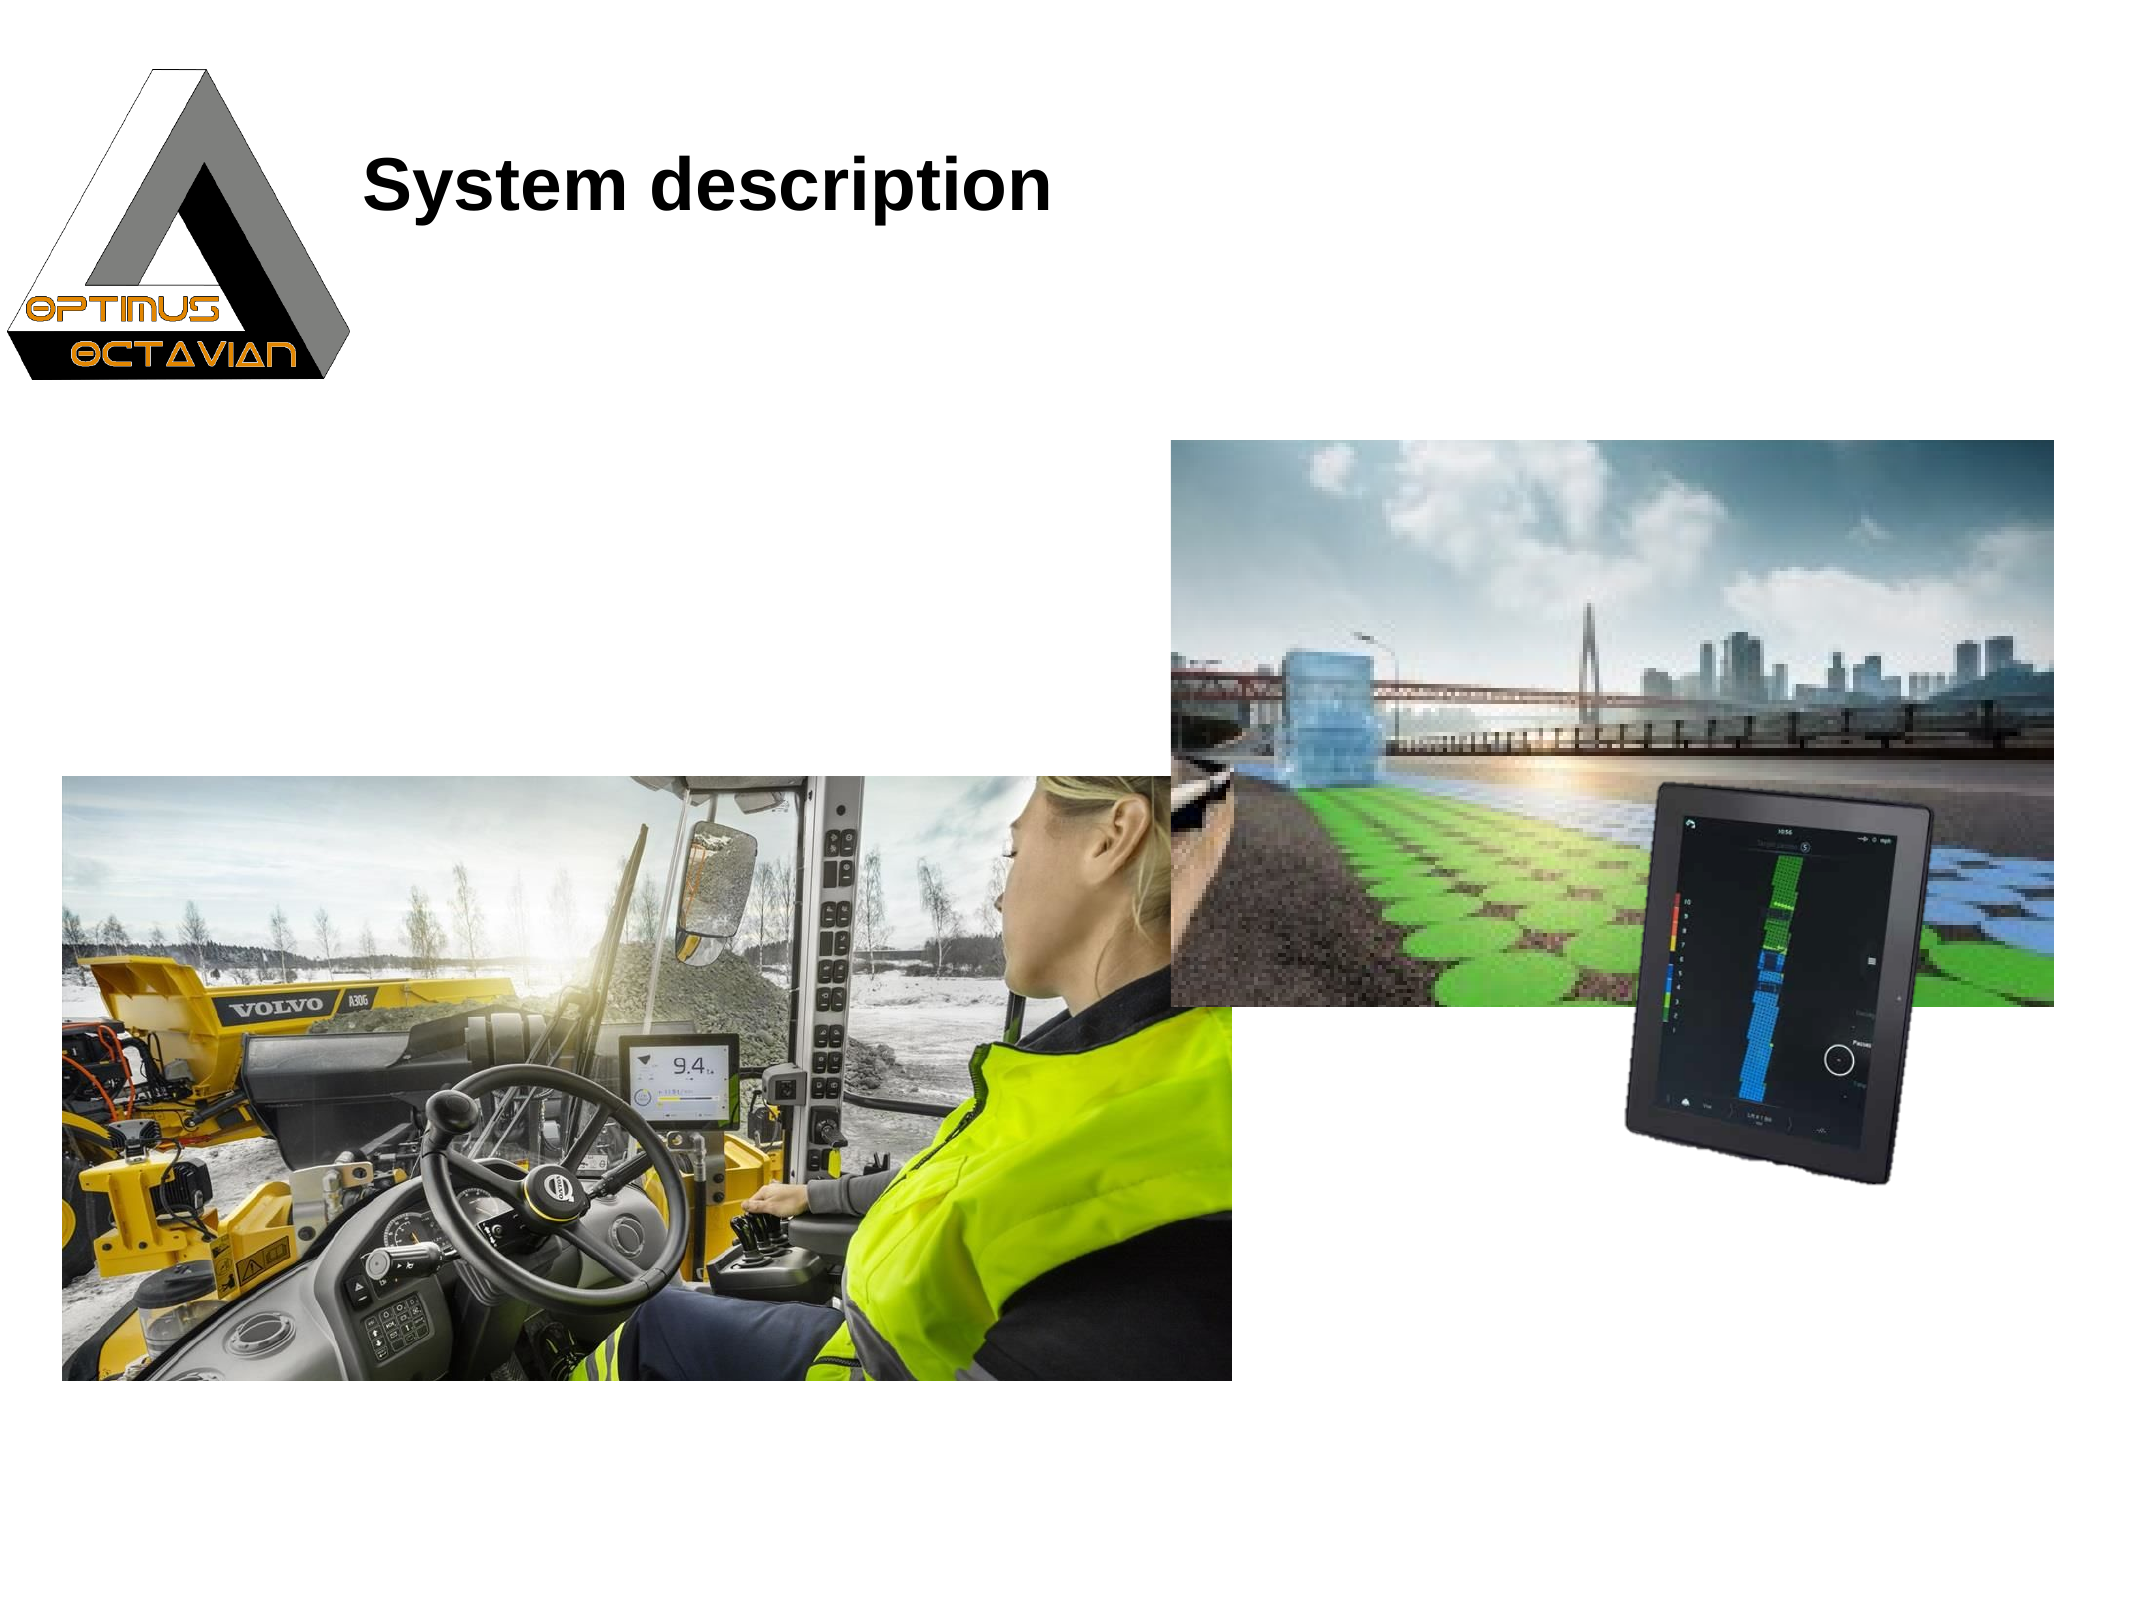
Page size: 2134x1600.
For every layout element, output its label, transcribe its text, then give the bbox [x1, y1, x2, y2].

picture [7, 69, 350, 380]
title System description [347, 66, 2134, 296]
picture [62, 440, 2055, 1381]
